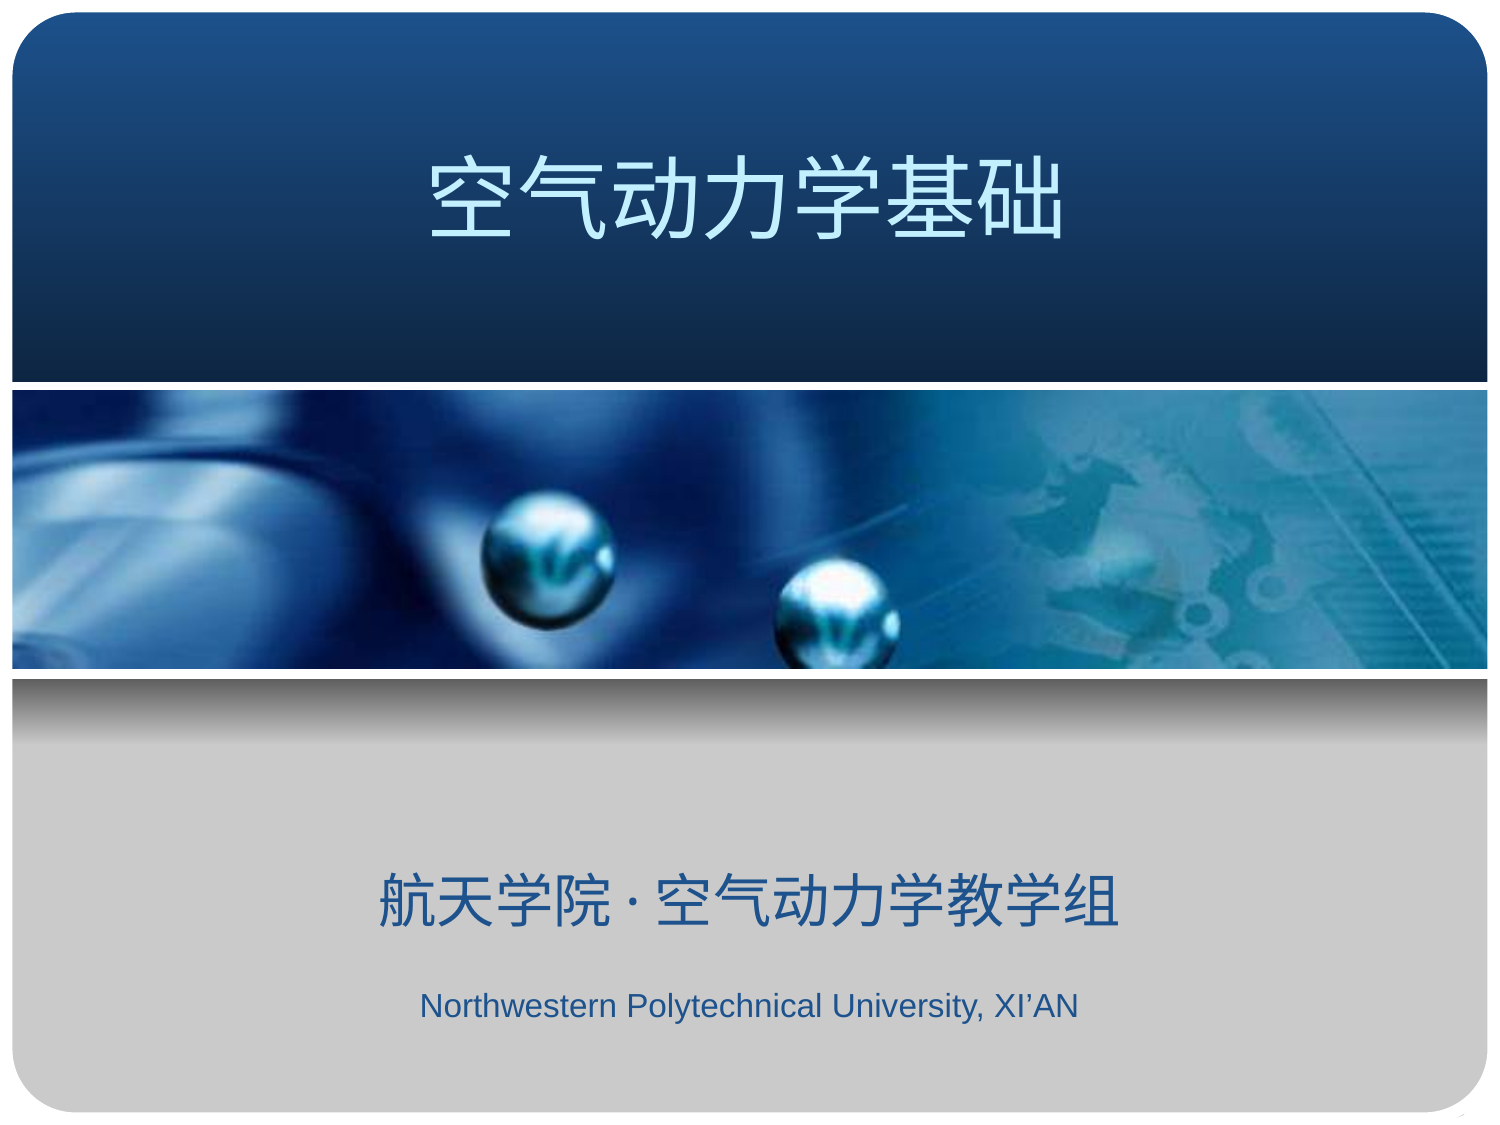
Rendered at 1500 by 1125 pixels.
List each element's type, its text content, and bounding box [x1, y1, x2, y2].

picture [1452, 642, 1470, 648]
picture [951, 658, 958, 669]
picture [1002, 644, 1009, 650]
text_box Northwestern Polytechnical University, XI’AN [375, 977, 1126, 1032]
picture [1001, 658, 1011, 669]
text_box 航天学院·空气动力学教学组 [329, 857, 1170, 957]
picture [1078, 663, 1087, 669]
picture [13, 390, 1487, 669]
title 空气动力学基础 [94, 99, 1400, 320]
